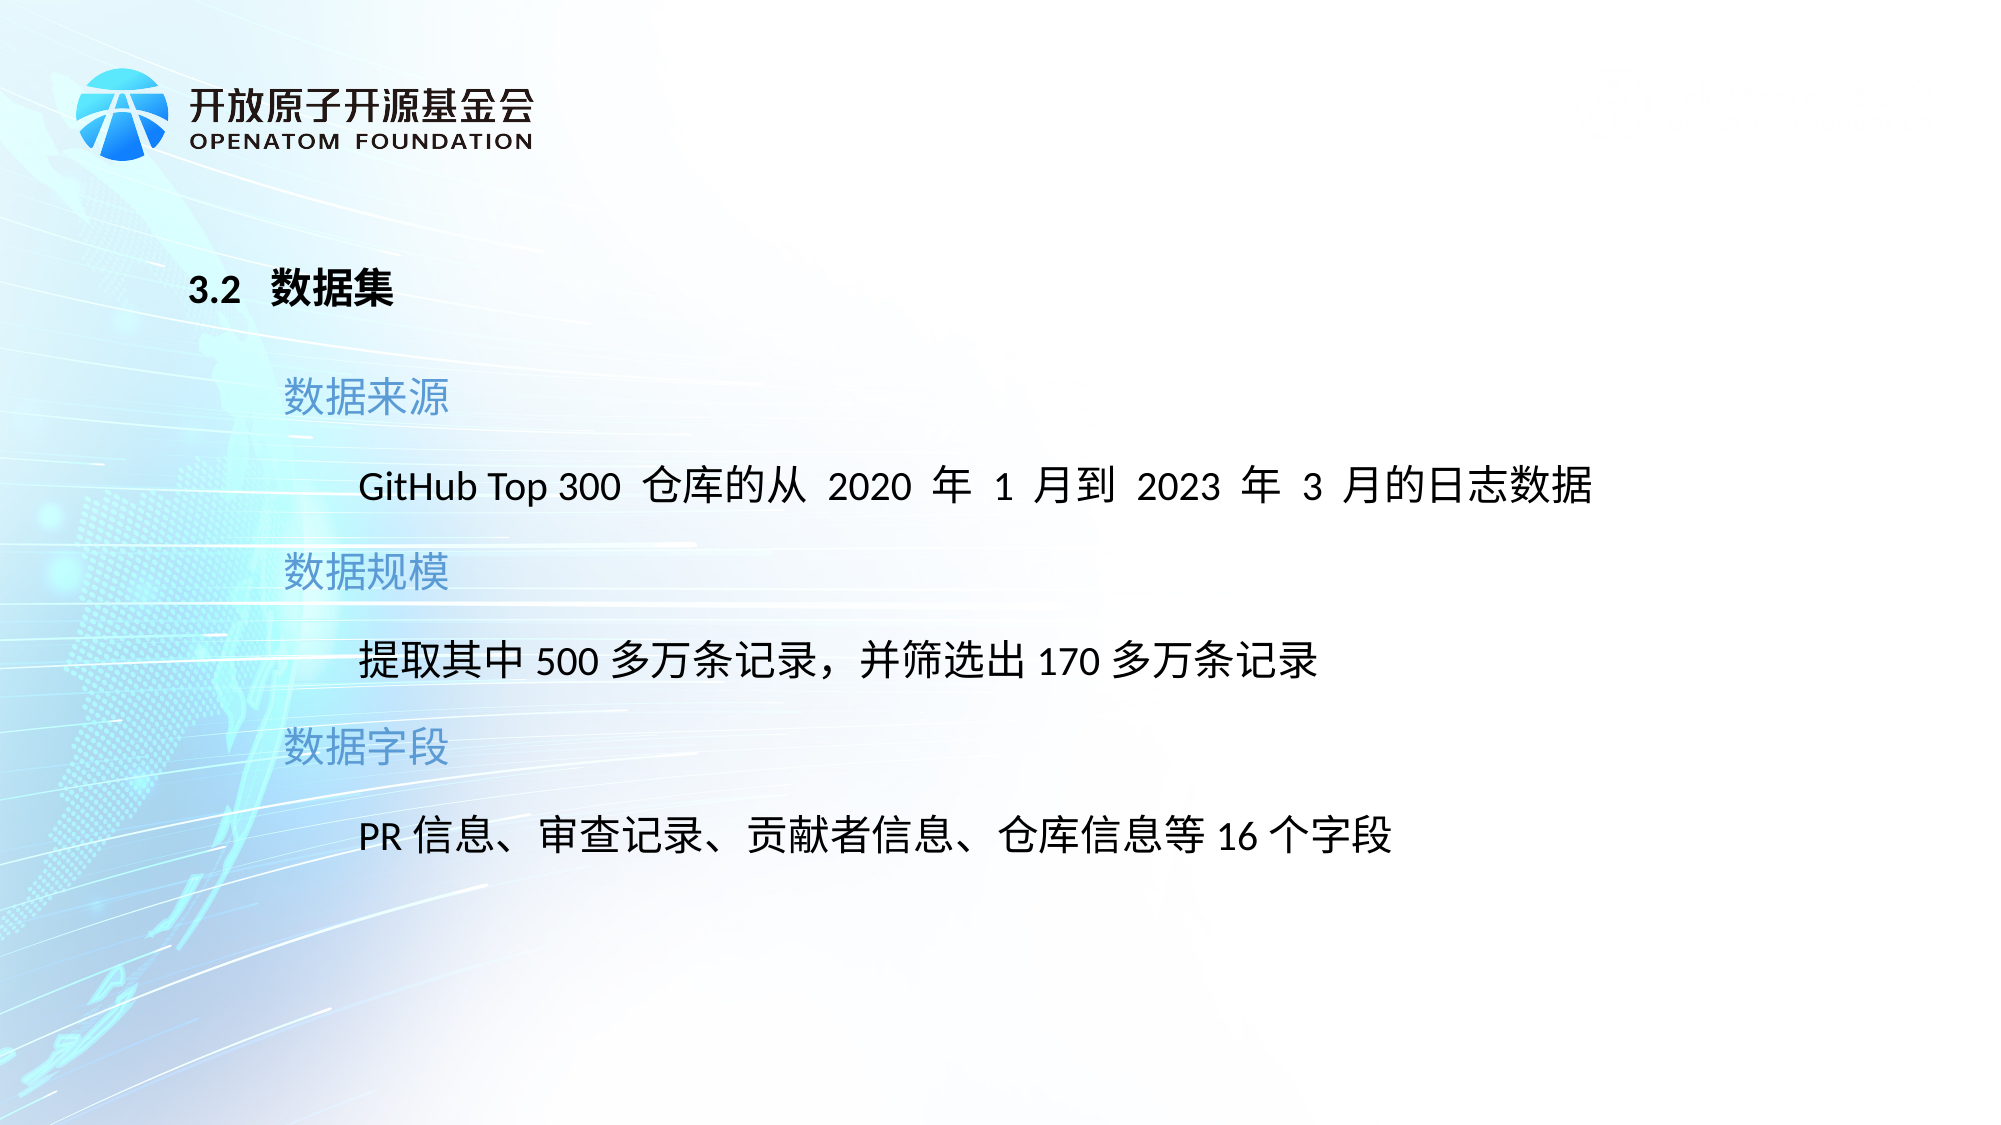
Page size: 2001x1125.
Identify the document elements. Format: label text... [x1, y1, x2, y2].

text_box 3.2 数据集 [172, 204, 1068, 320]
text_box 数据来源 GitHub Top 300 仓库的从 2020 年 1 月到 2023 年 3 月的日志数据 数据规模 提取其中500多万条记录，并筛选出170多万条记录 数据字段 PR信息、审查记录、贡献者信息、仓库信息等16个字段 [268, 363, 1640, 998]
picture [0, 0, 1998, 1125]
